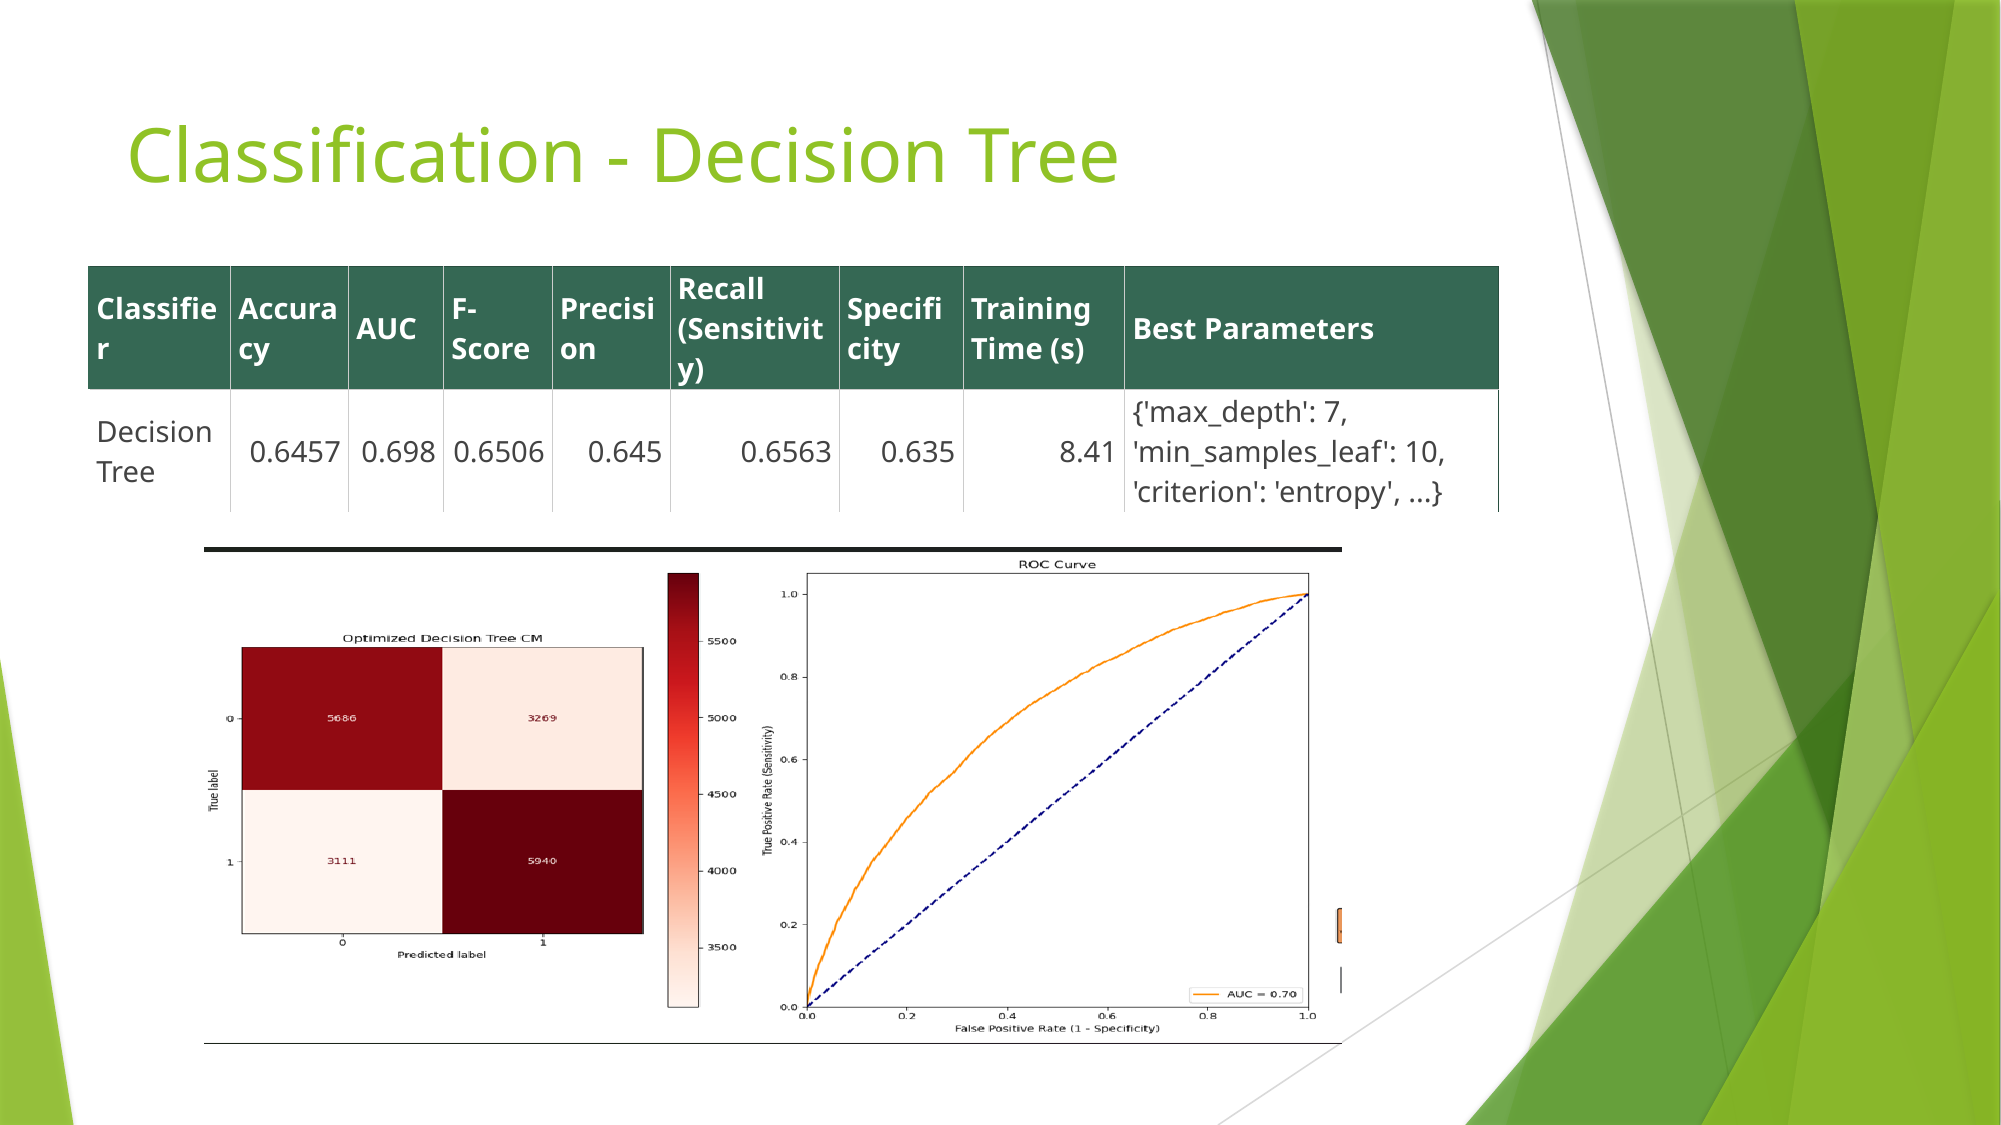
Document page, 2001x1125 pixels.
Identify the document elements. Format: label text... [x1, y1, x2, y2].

table_header Specificity [840, 267, 963, 389]
table_header F-Score [444, 267, 552, 389]
table_header AUC [349, 267, 443, 389]
table_header Best Parameters [1125, 267, 1498, 389]
table_cell 8.41 [964, 390, 1124, 512]
table_header Precision [553, 267, 670, 389]
table_header Accuracy [231, 267, 348, 389]
table_cell Decision Tree [90, 390, 230, 512]
table_cell 0.635 [840, 390, 963, 512]
table_cell 0.645 [553, 390, 670, 512]
table_cell 0.6563 [671, 390, 839, 512]
picture [204, 546, 1343, 1044]
table_cell {'max_depth': 7, 'min_samples_leaf': 10, 'criterion': 'entropy', ...} [1125, 390, 1498, 512]
table_header Training Time (s) [964, 267, 1124, 389]
table_cell 0.698 [349, 390, 443, 512]
table_cell 0.6506 [444, 390, 552, 512]
title Classification - Decision Tree [111, 99, 1522, 317]
table_header Classifier [90, 267, 230, 389]
table_header Recall (Sensitivity) [671, 267, 839, 389]
table_cell 0.6457 [231, 390, 348, 512]
